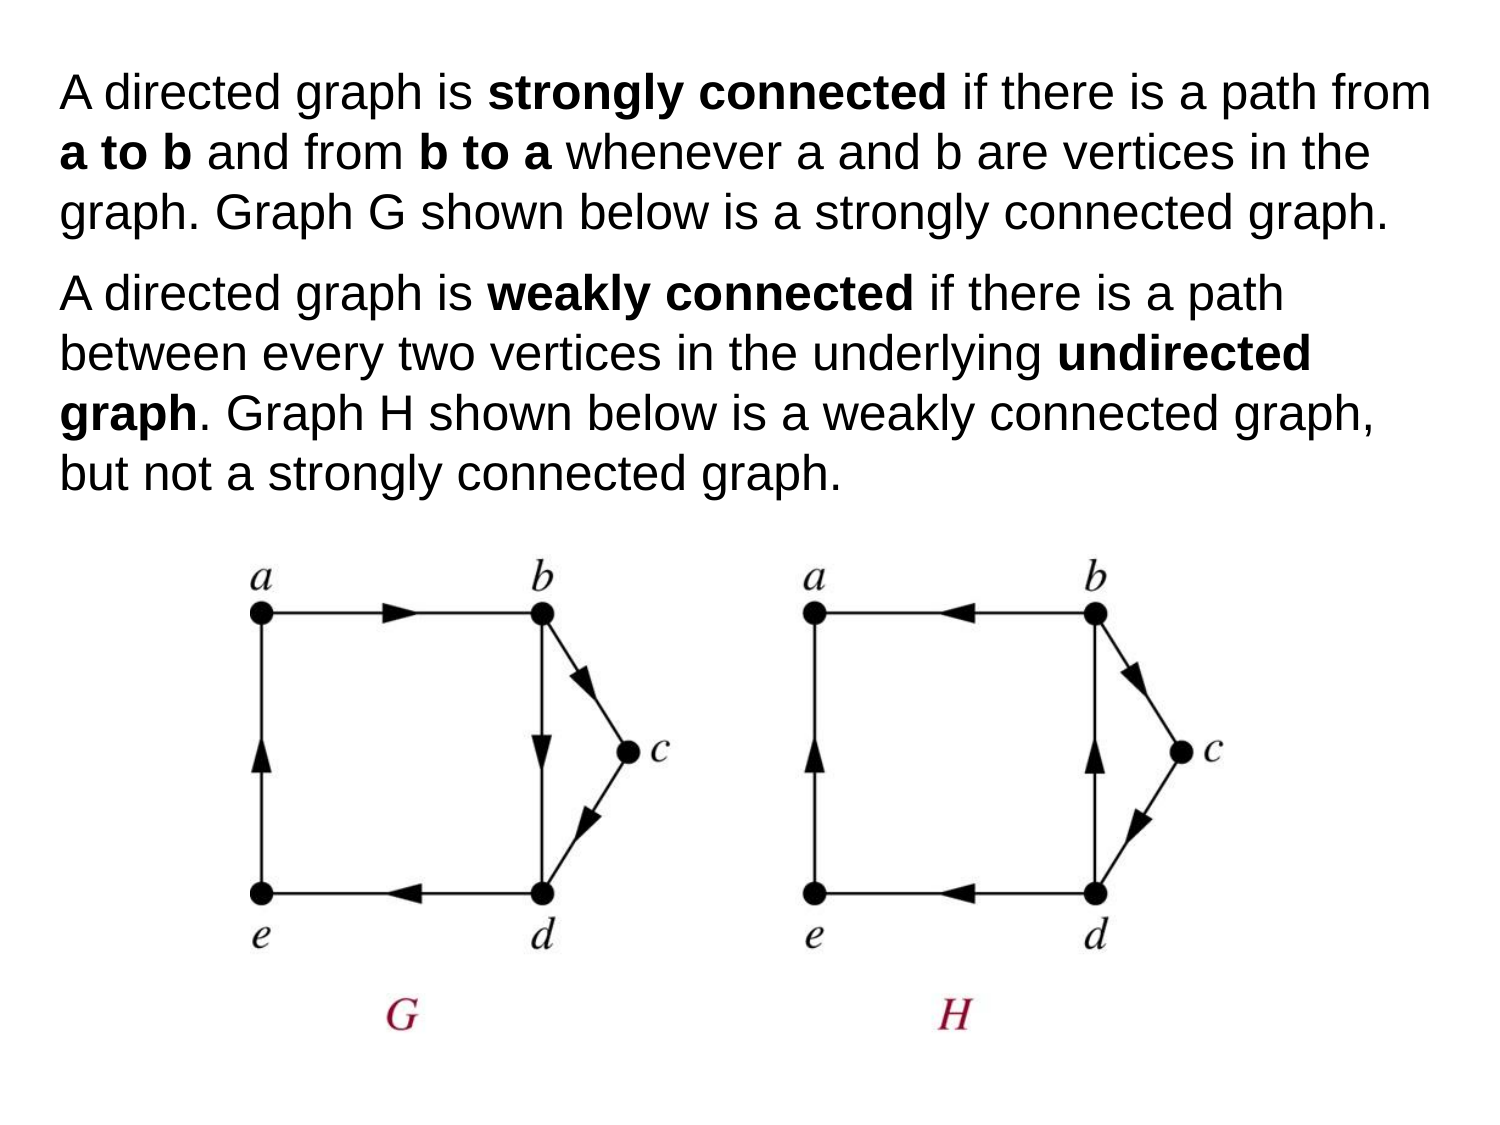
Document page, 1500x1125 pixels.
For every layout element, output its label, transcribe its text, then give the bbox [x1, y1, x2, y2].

text_box A directed graph is strongly connected if there is a path from a to b and from b to a whenever a and b are vertices in the graph. Graph G shown below is a strongly connected graph. A directed graph is weakly connected if there is a path between every two vertices in the underlying undirected graph. Graph H shown below is a weakly connected graph, but not a strongly connected graph. [44, 44, 1455, 526]
picture [250, 525, 1224, 1053]
